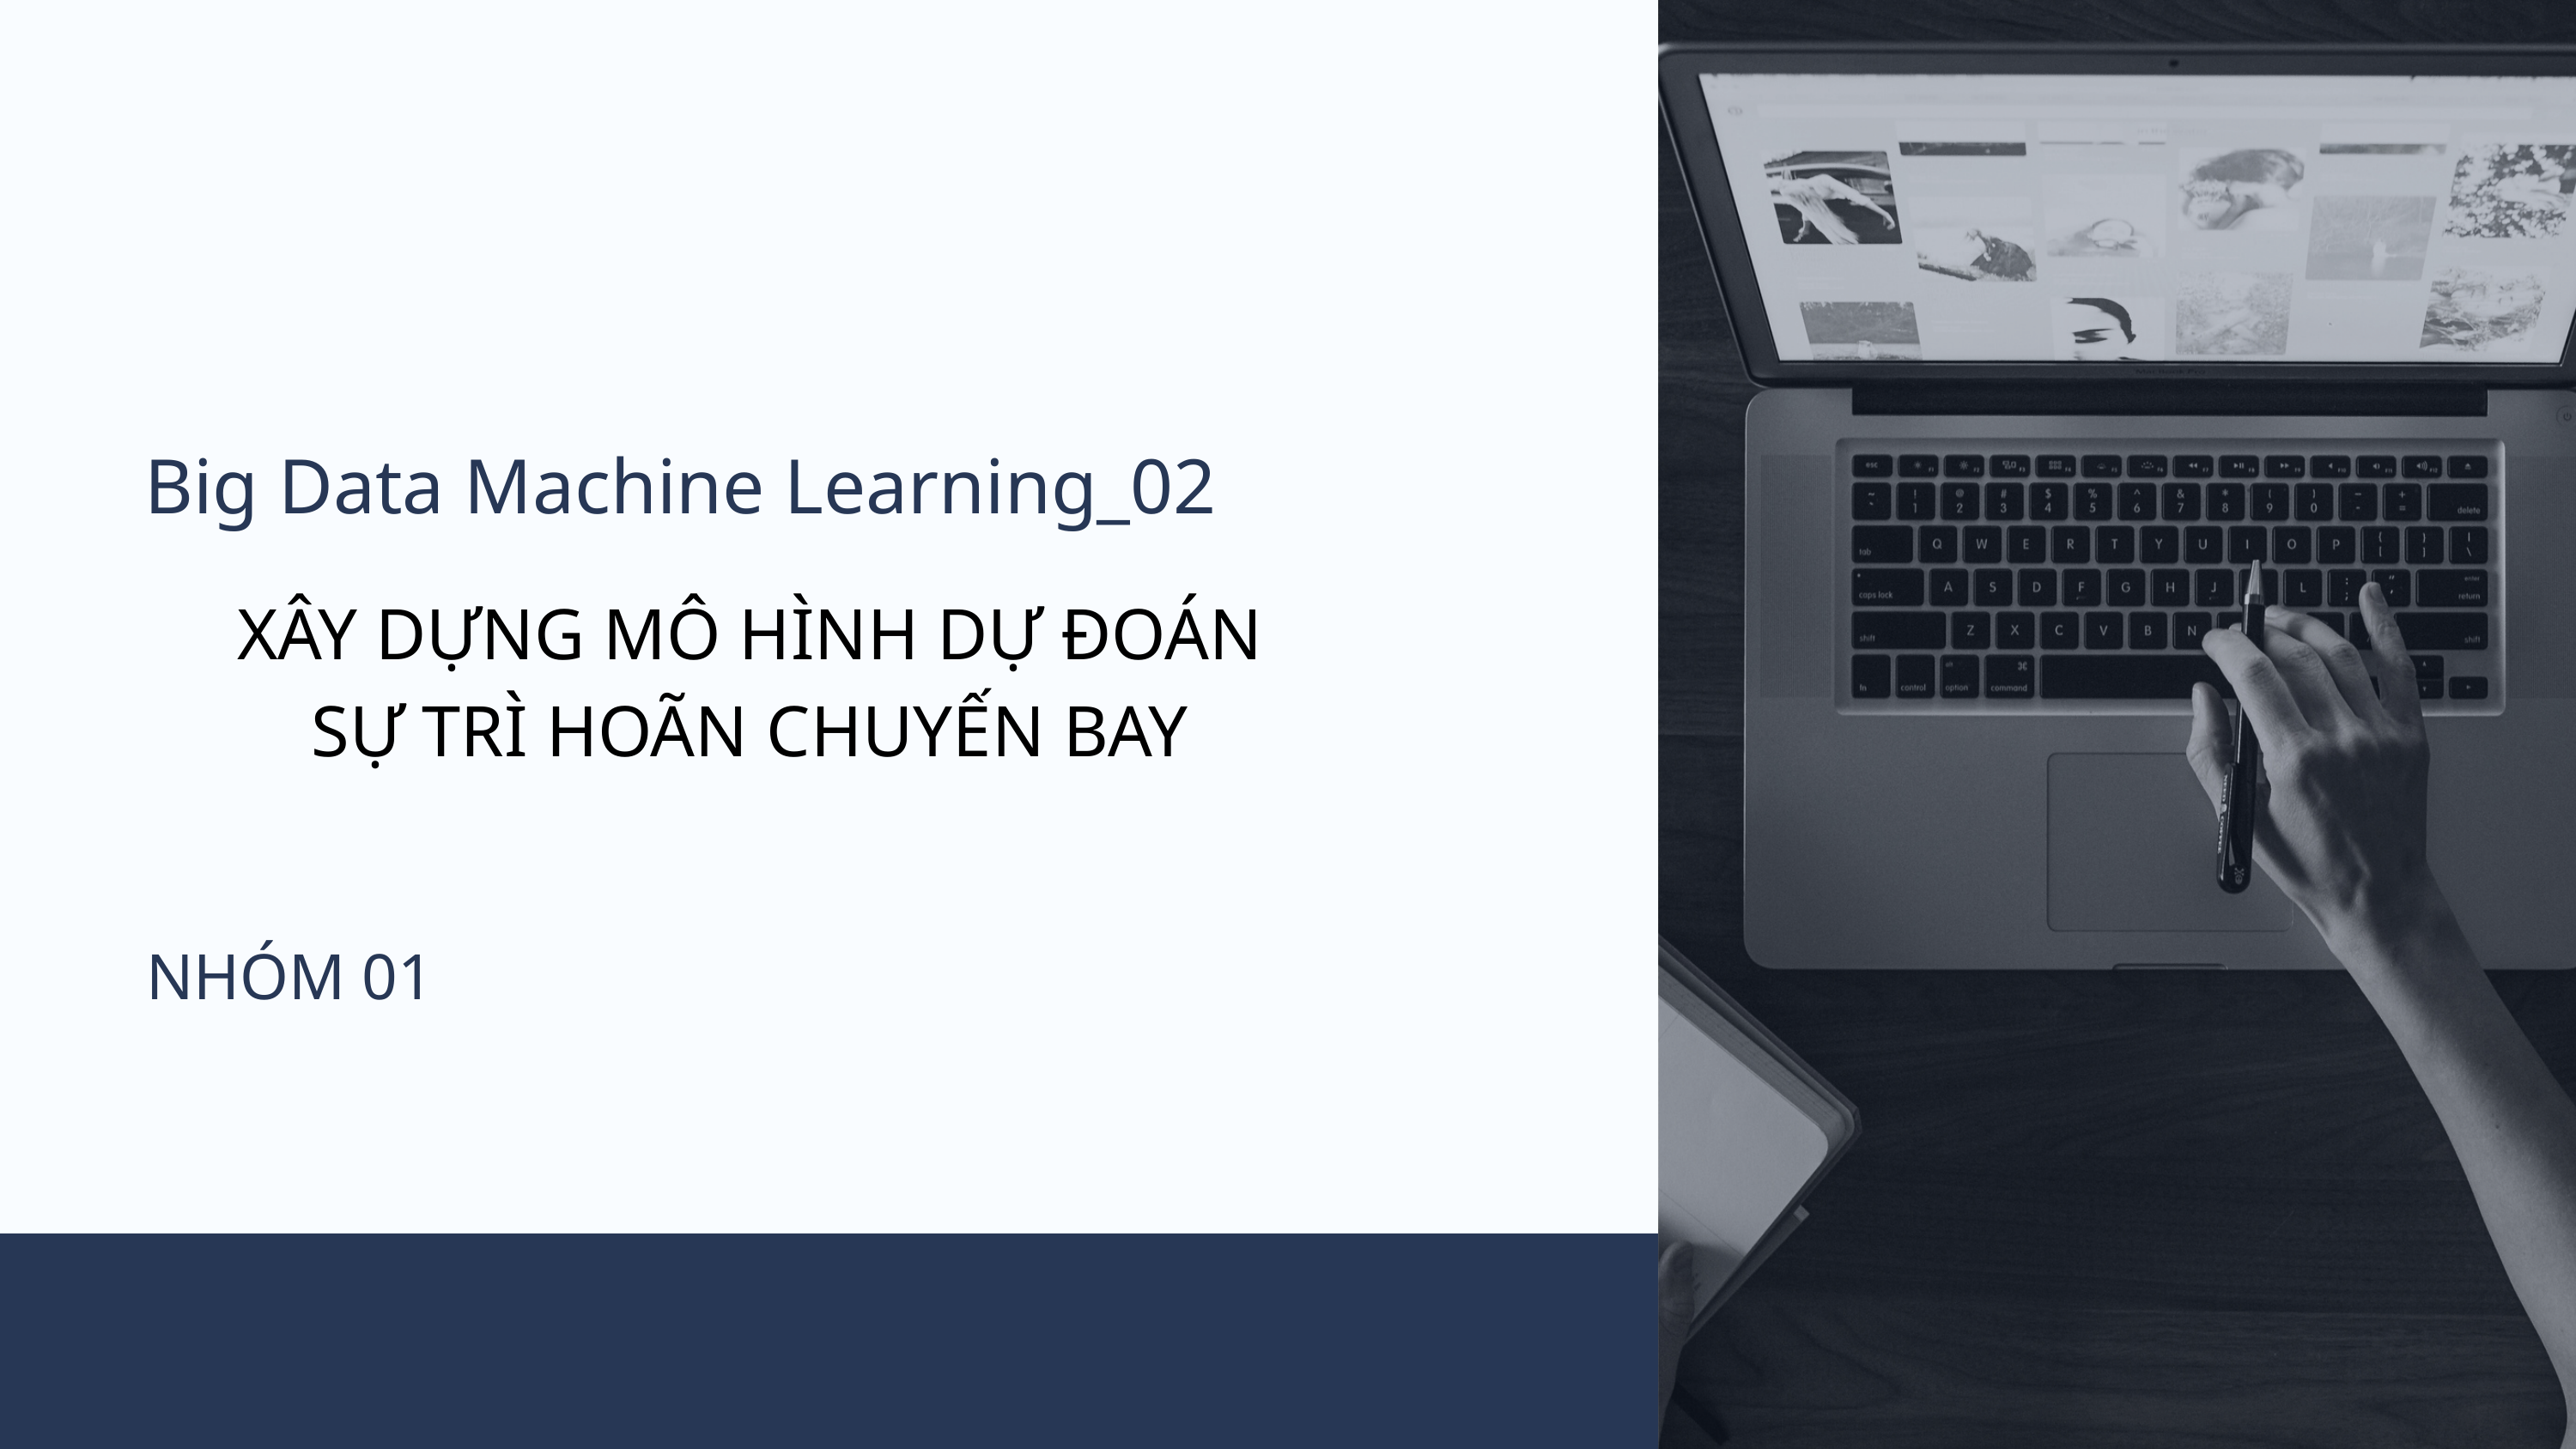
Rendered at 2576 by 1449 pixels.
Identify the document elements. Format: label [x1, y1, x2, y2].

text_box [0, 422, 1659, 1449]
picture [1657, 0, 2576, 1449]
